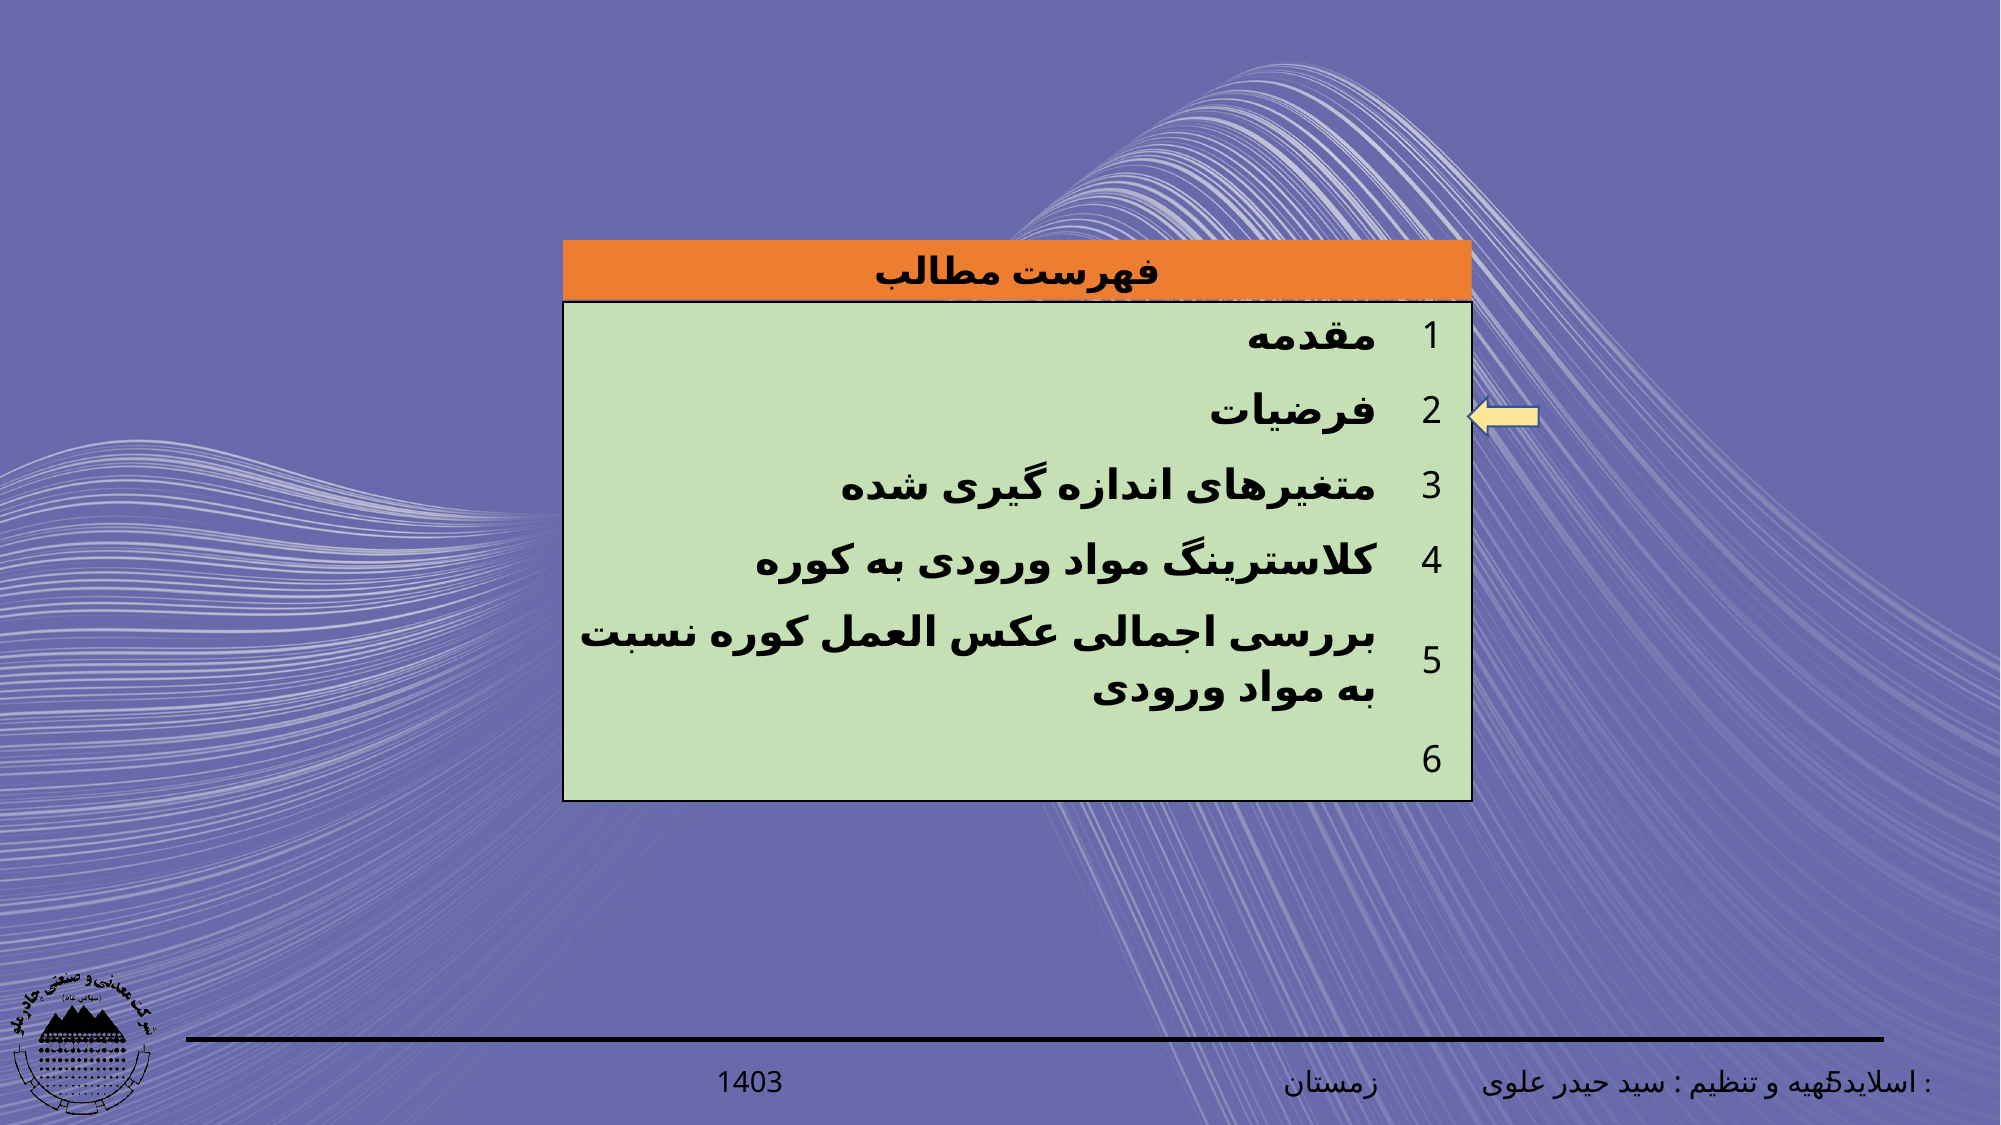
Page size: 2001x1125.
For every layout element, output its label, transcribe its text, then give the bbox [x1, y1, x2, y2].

picture [0, 0, 2001, 1125]
slide_number 5اسلاید : [1503, 1052, 1954, 1113]
footer تهیه و تنظیم : سید حیدر علوی زمستان 1403 [699, 1052, 1300, 1113]
text_box [1466, 394, 1540, 439]
